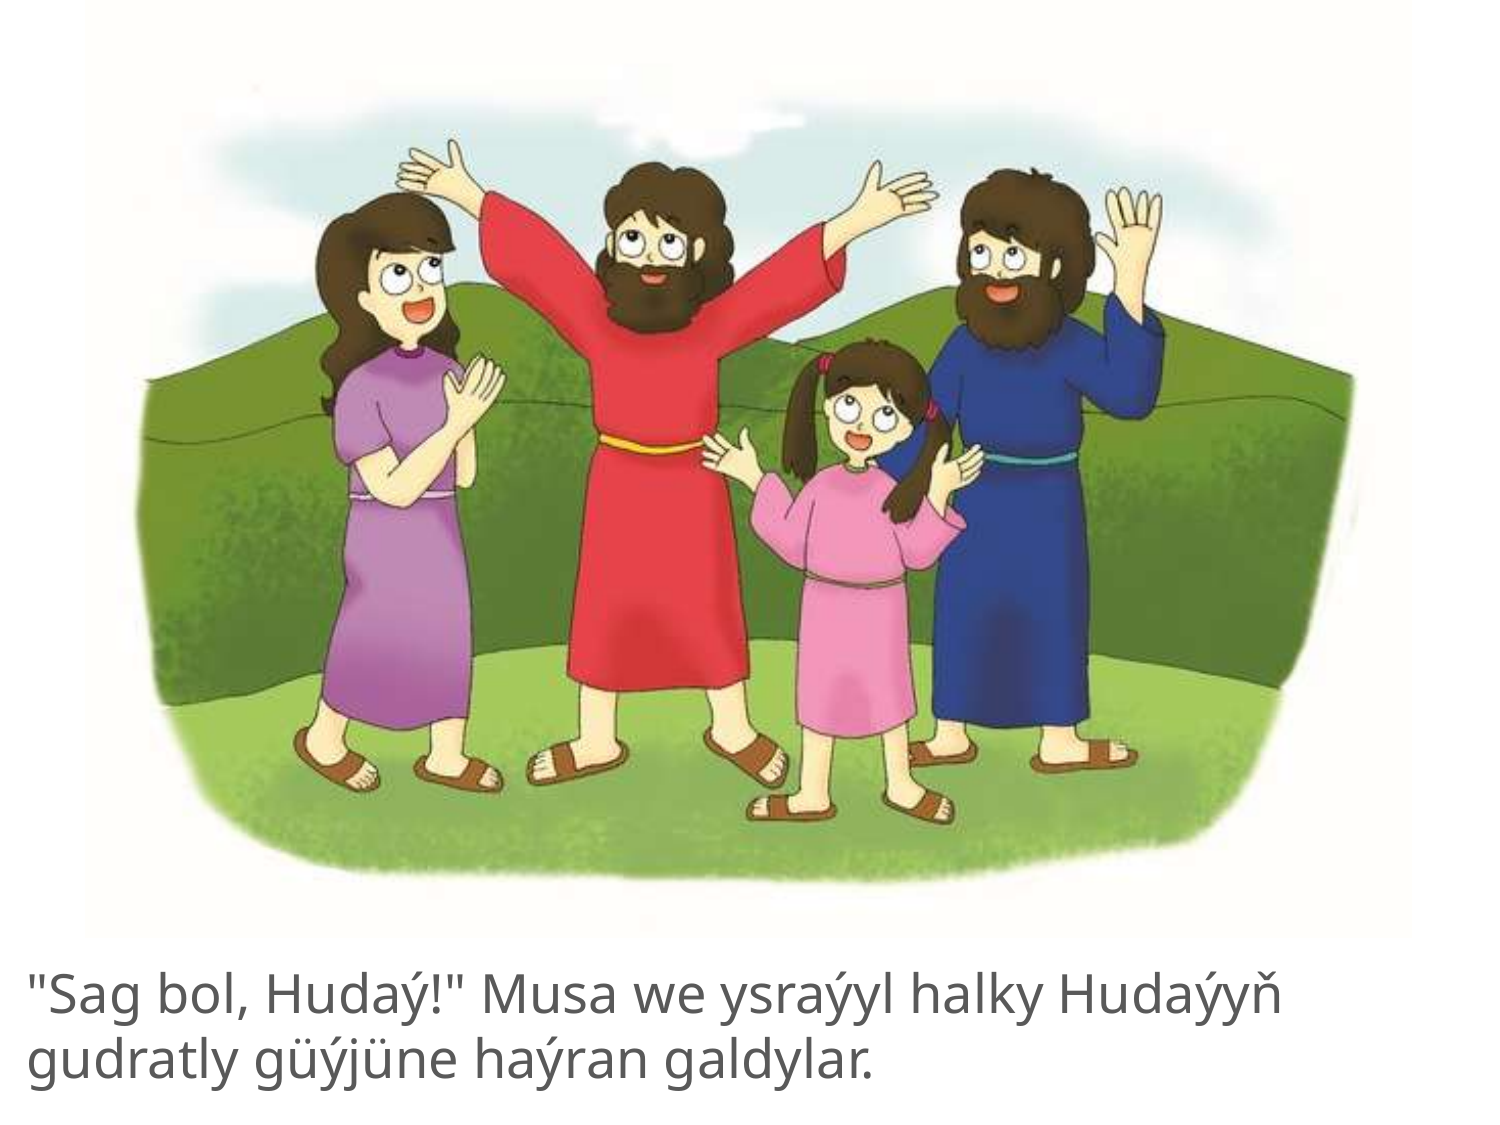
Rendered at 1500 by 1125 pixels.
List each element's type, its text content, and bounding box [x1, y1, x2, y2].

picture [85, 0, 1412, 938]
text_box "Sag bol, Hudaý!" Musa we ysraýyl halky Hudaýyň gudratly güýjüne haýran galdylar. [11, 952, 1498, 1097]
